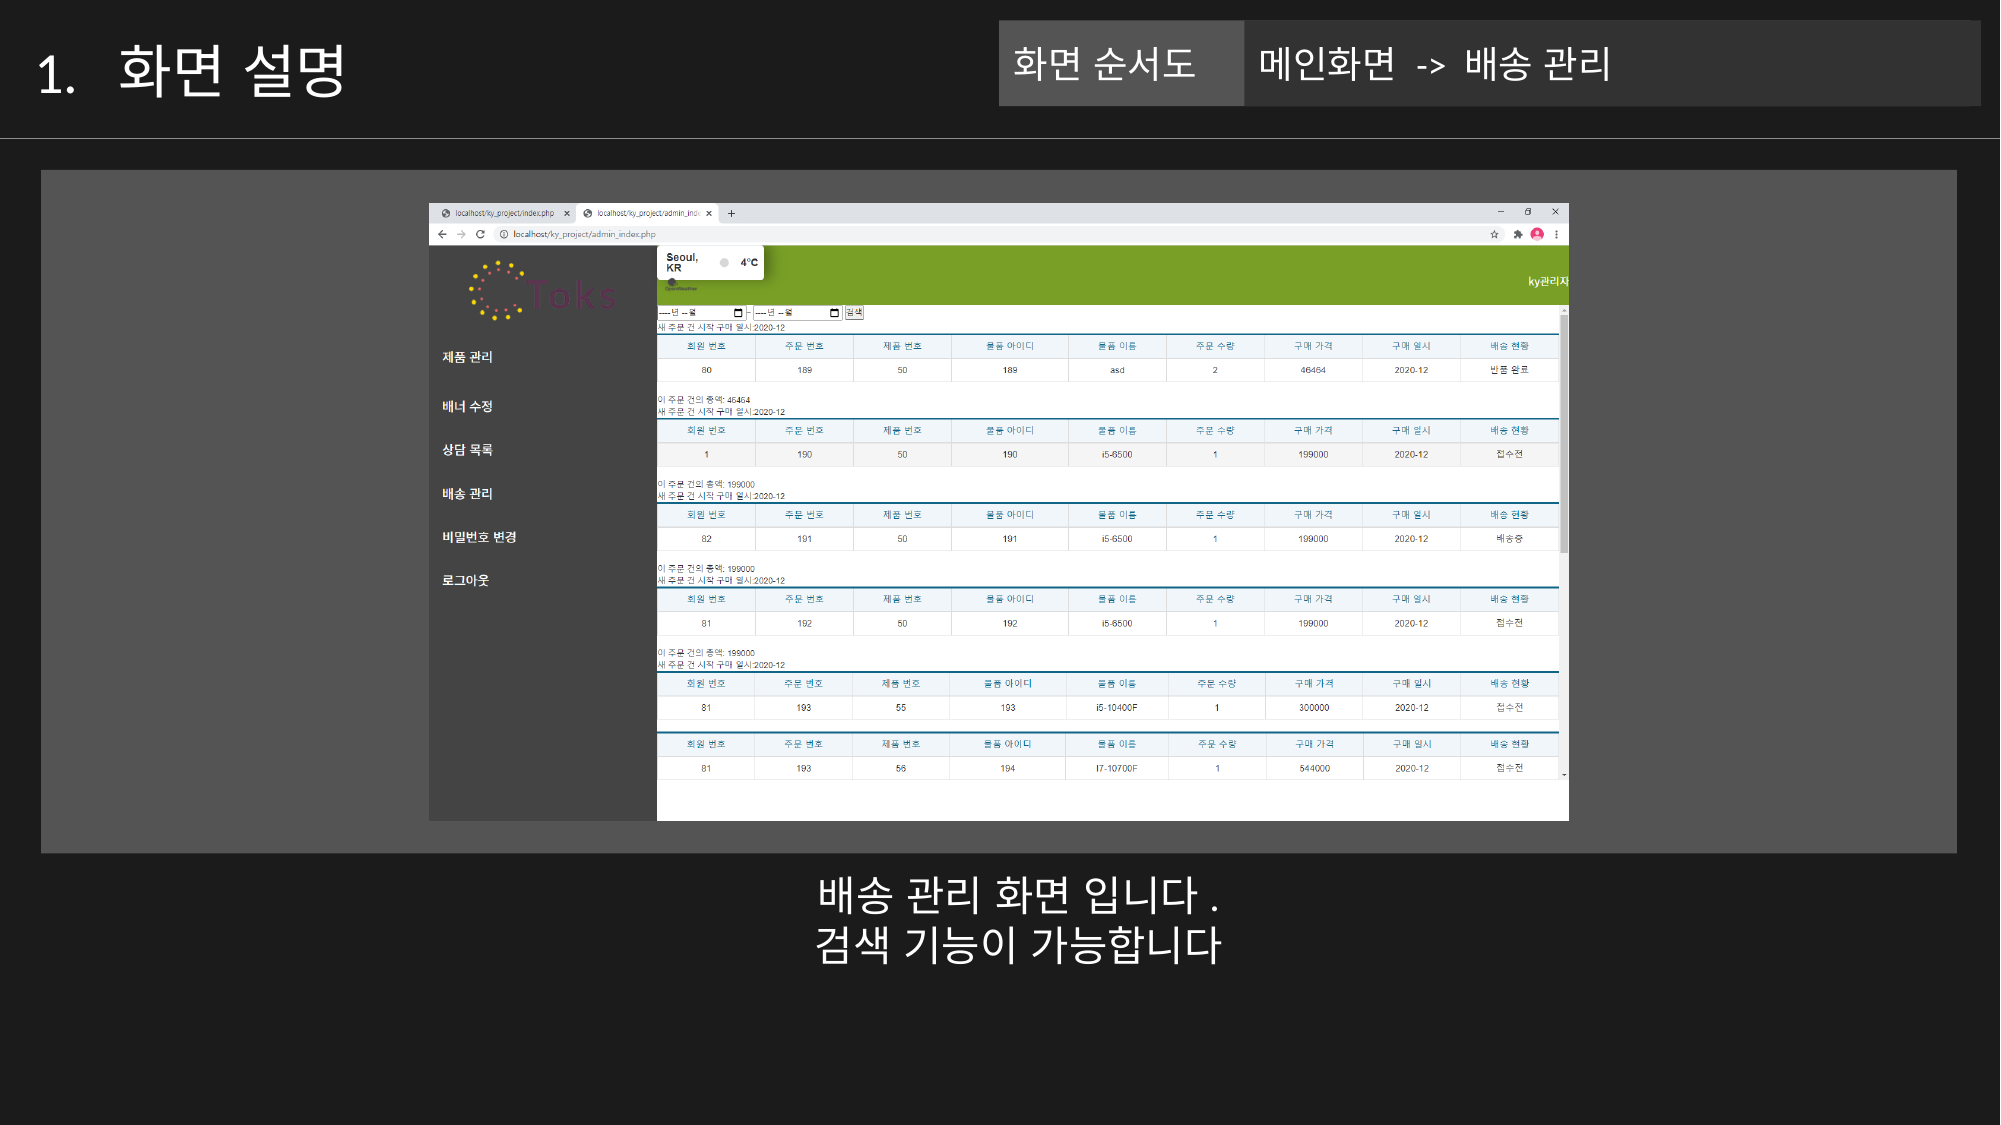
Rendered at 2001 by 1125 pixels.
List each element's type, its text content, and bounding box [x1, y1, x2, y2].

picture [429, 203, 1569, 821]
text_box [999, 20, 1982, 107]
text_box [40, 169, 1958, 854]
text_box 배송 관리 화면 입니다. 검색 기능이 가능합니다 [122, 862, 1915, 978]
text_box 1. 화면 설명 [19, 27, 386, 113]
